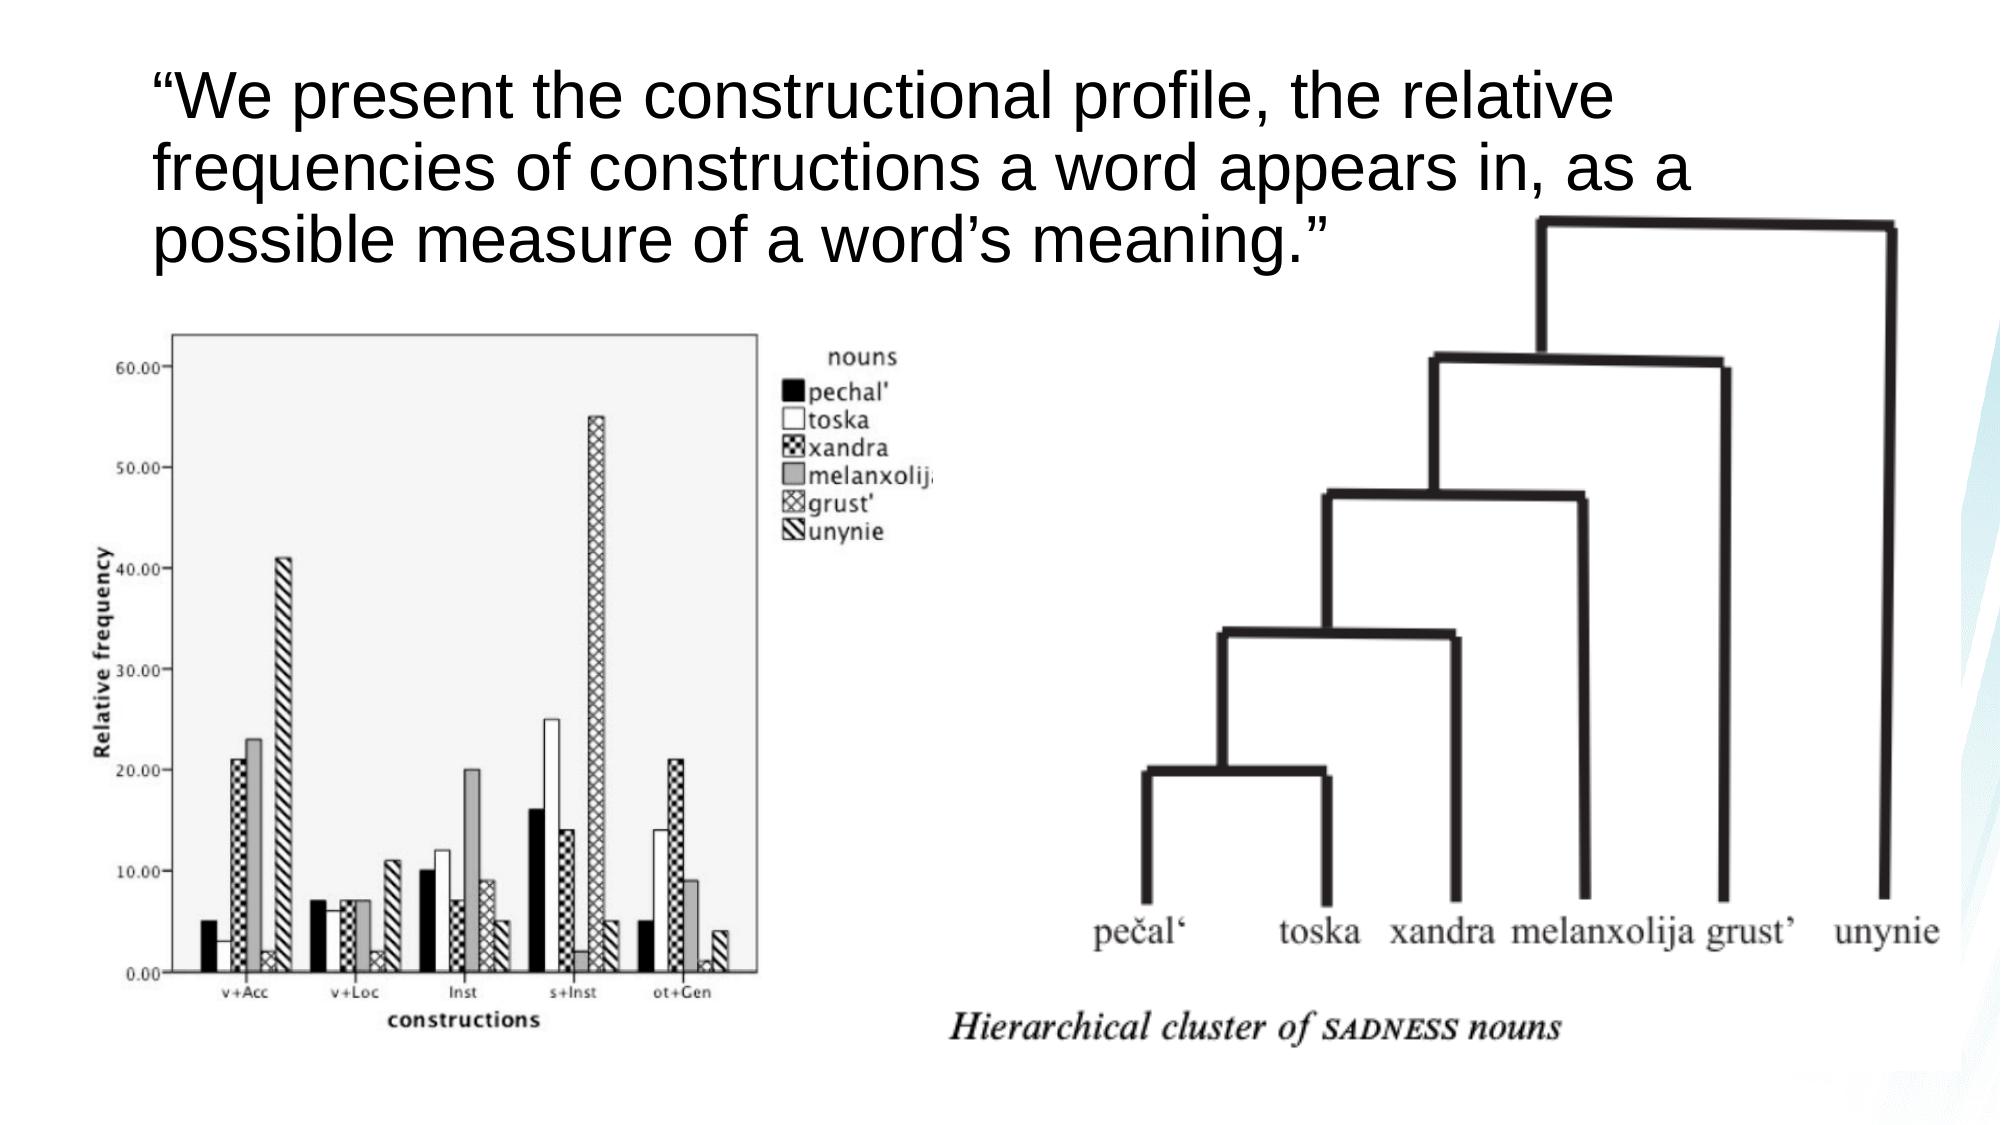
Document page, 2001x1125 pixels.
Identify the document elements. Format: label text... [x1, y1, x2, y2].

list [83, 317, 933, 1031]
picture [0, 0, 2000, 1125]
title “We present the constructional profile, the relative frequencies of constructions a word appears in, as a possible measure of a word’s meaning.” [137, 59, 1863, 278]
